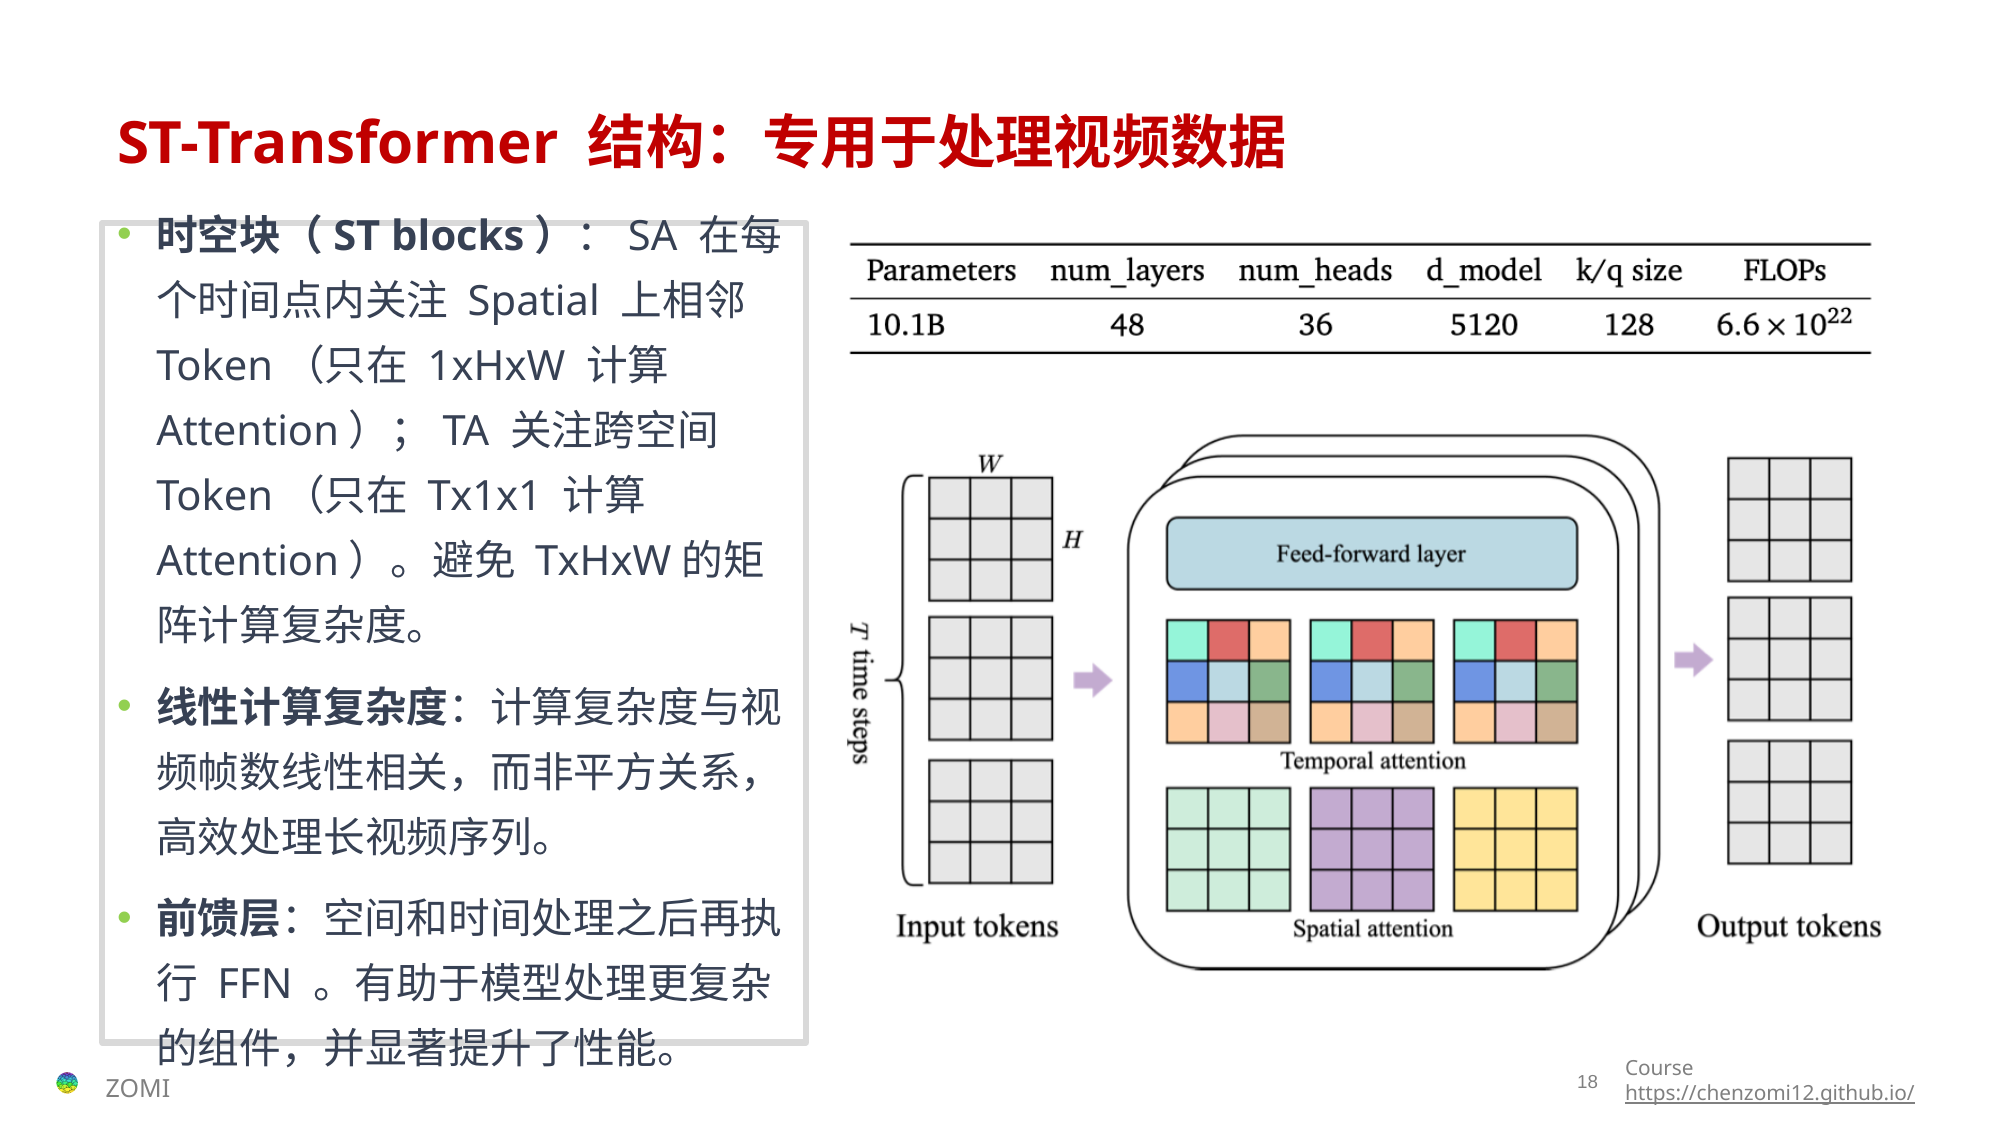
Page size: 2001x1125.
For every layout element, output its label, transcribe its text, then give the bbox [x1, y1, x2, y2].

title ST-Transformer 结构：专用于处理视频数据 [102, 91, 1901, 189]
picture [819, 423, 1913, 984]
list 时空块（ST blocks）：SA 在每个时间点内关注 Spatial 上相邻 Token（只在 1xHxW 计算 Attention）；TA 关注跨空间 Token（只在 Tx1x1 计算 Attention）。避免 TxHxW的矩阵计算复杂度。 线性计算复杂度：计算复杂度与视频帧数线性相关，而非平方关系，高效处理长视频序列。 前馈层：空间和时间处理之后再执行 FFN 。有助于模型处理更复杂的组件，并显著提升了性能。 [102, 223, 807, 1043]
picture [838, 218, 1894, 370]
picture [57, 1073, 77, 1093]
